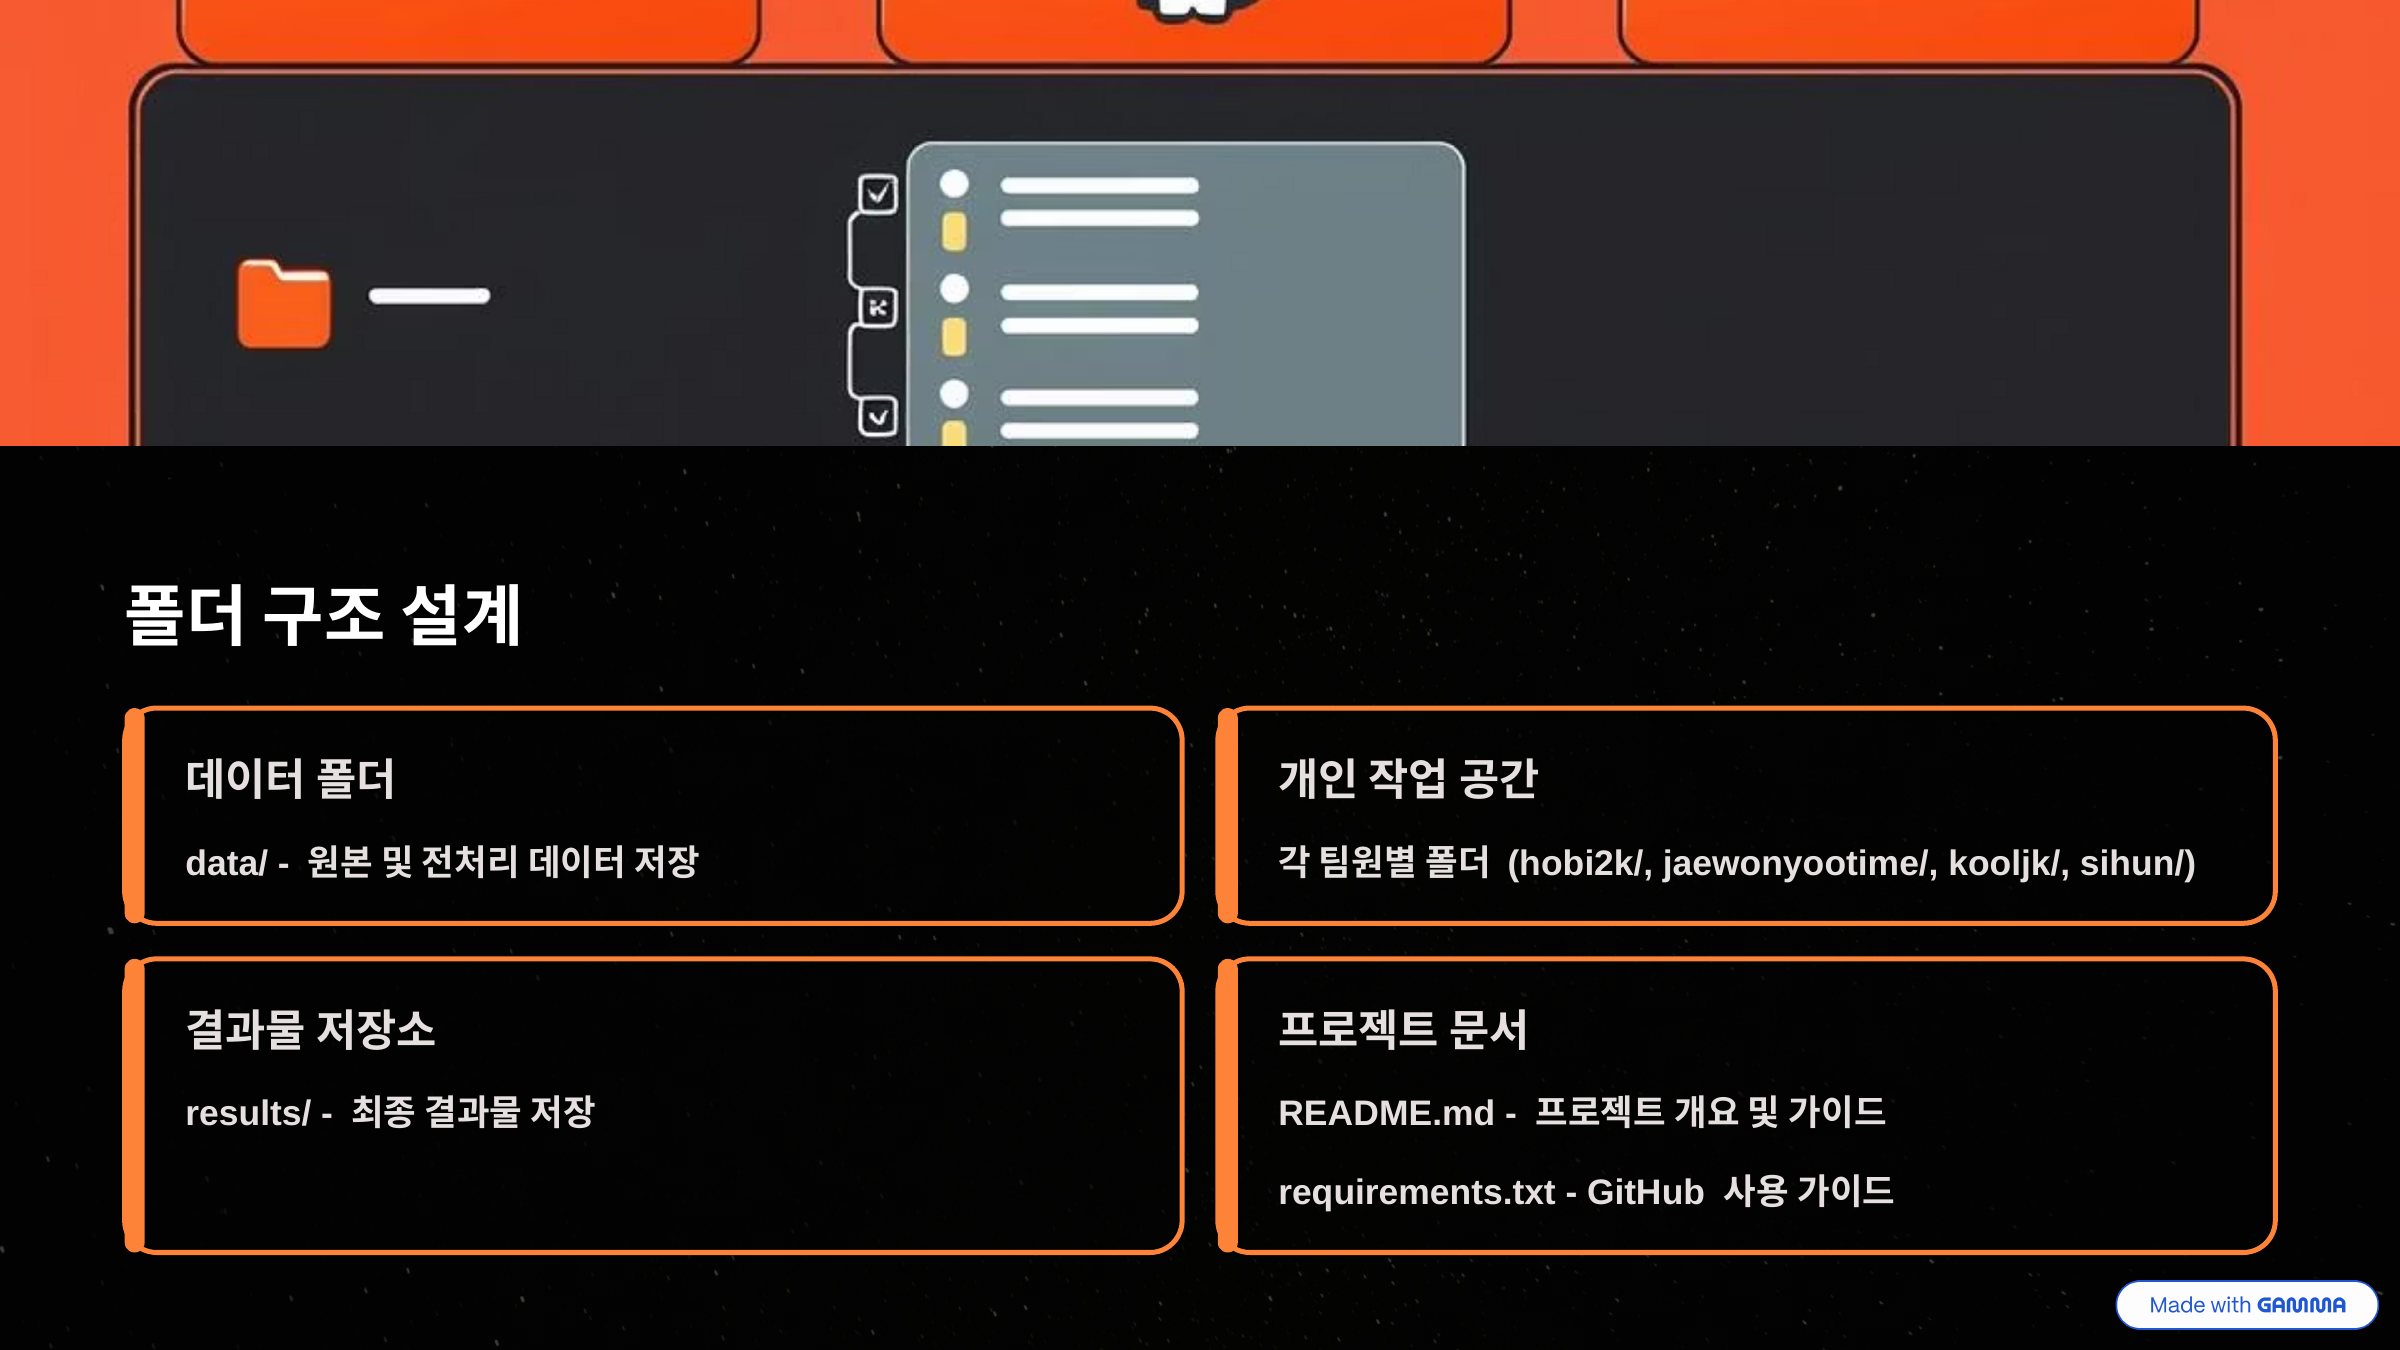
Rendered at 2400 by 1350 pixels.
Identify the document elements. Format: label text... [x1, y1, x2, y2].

text_box 개인 작업 공간 [1278, 748, 1724, 805]
text_box README.md - 프로젝트 개요 및 가이드 [1278, 1076, 2235, 1134]
text_box [124, 958, 145, 1253]
text_box [124, 708, 145, 924]
text_box [1235, 708, 2276, 924]
text_box 프로젝트 문서 [1278, 999, 1724, 1056]
text_box [1235, 958, 2276, 1253]
text_box data/ - 원본 및 전처리 데이터 저장 [185, 825, 1142, 883]
text_box results/ - 최종 결과물 저장 [185, 1076, 1142, 1134]
text_box [1217, 708, 1238, 924]
text_box 데이터 폴더 [185, 748, 631, 805]
text_box [142, 958, 1183, 1253]
text_box requirements.txt - GitHub 사용 가이드 [1278, 1154, 2235, 1212]
text_box 폴더 구조 설계 [124, 543, 1016, 655]
picture [0, 0, 2400, 1350]
text_box 결과물 저장소 [185, 999, 631, 1056]
text_box 각 팀원별 폴더 (hobi2k/, jaewonyootime/, kooljk/, sihun/) [1278, 825, 2235, 883]
text_box [1217, 958, 1238, 1253]
text_box [142, 708, 1183, 924]
